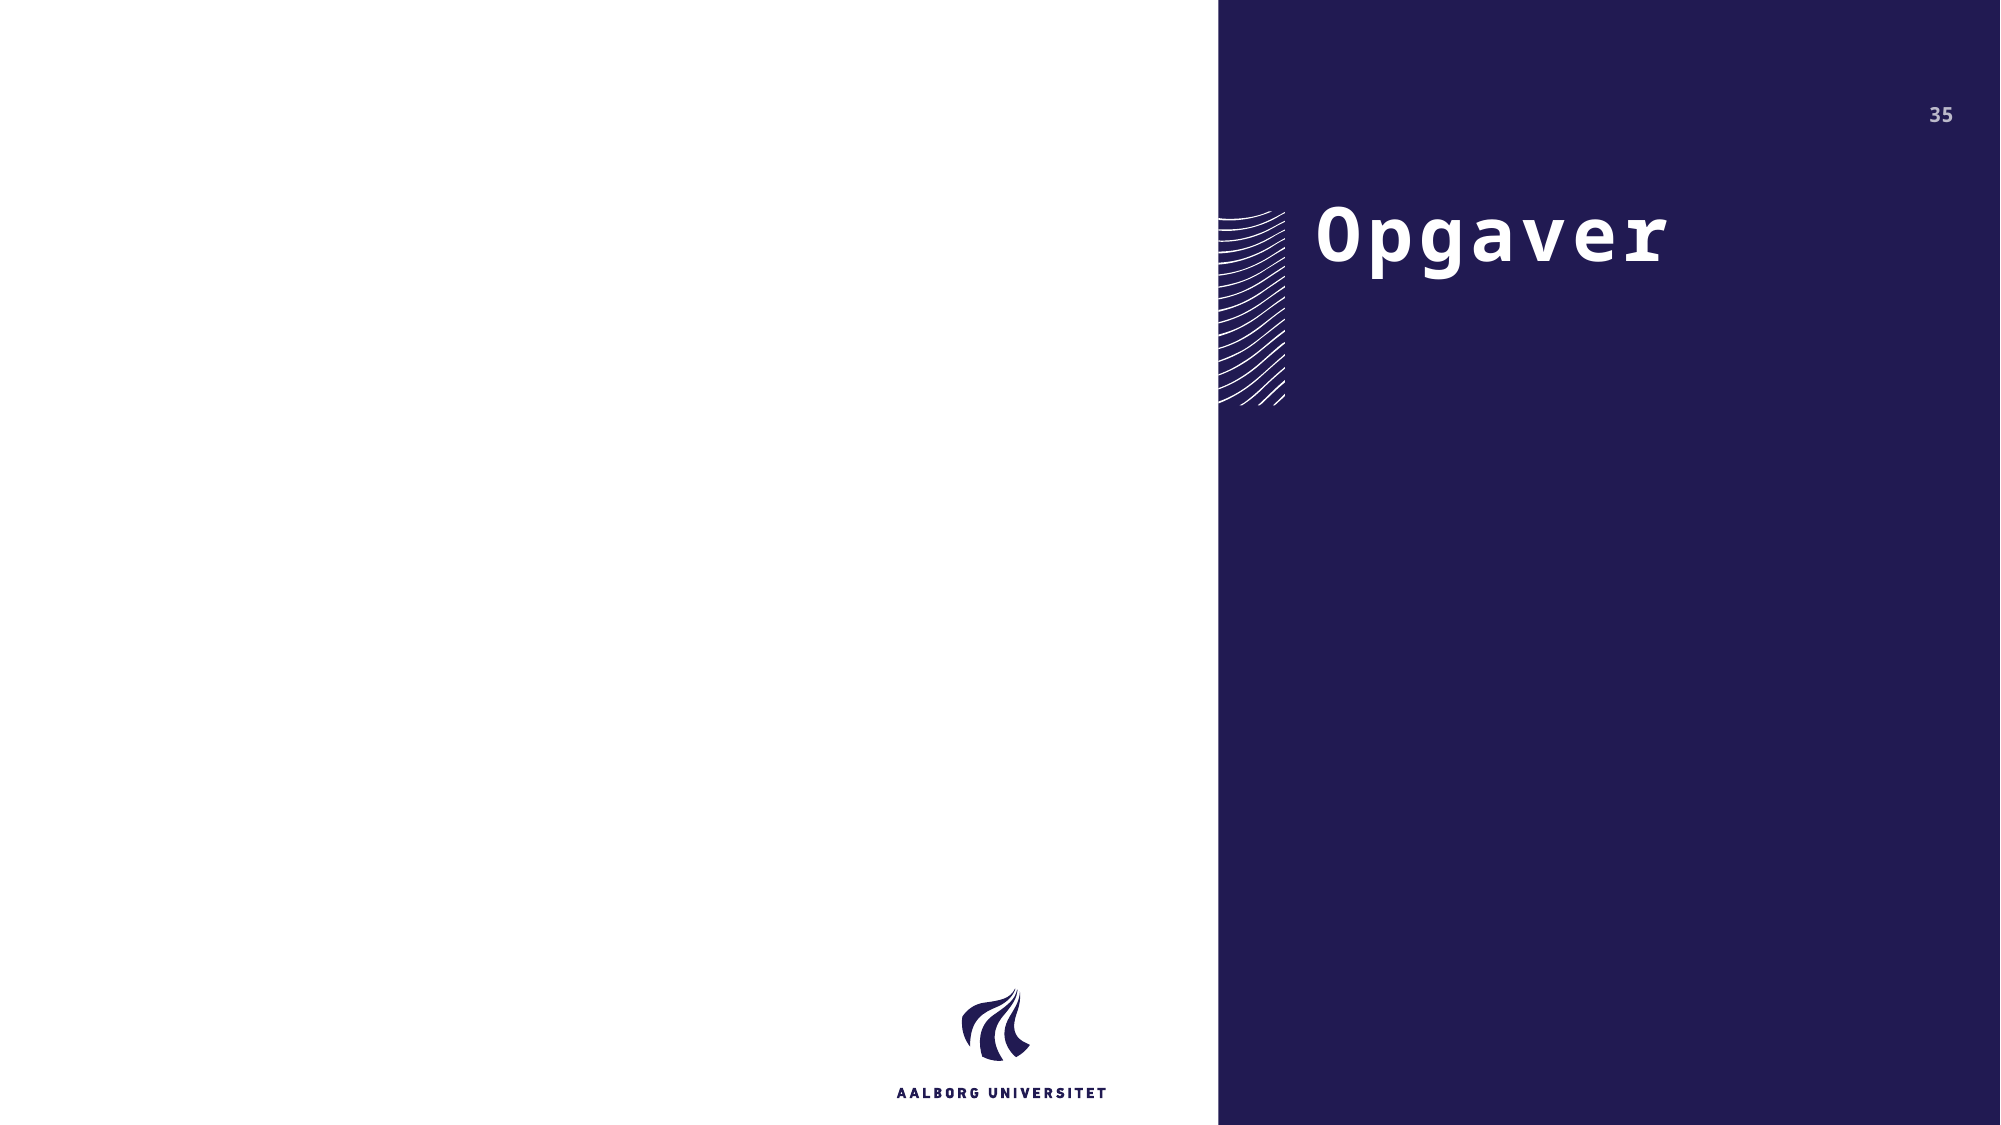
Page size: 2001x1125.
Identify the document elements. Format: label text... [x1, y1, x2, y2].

title Opgaver [1316, 154, 1920, 460]
slide_number 35 [1860, 97, 1954, 135]
